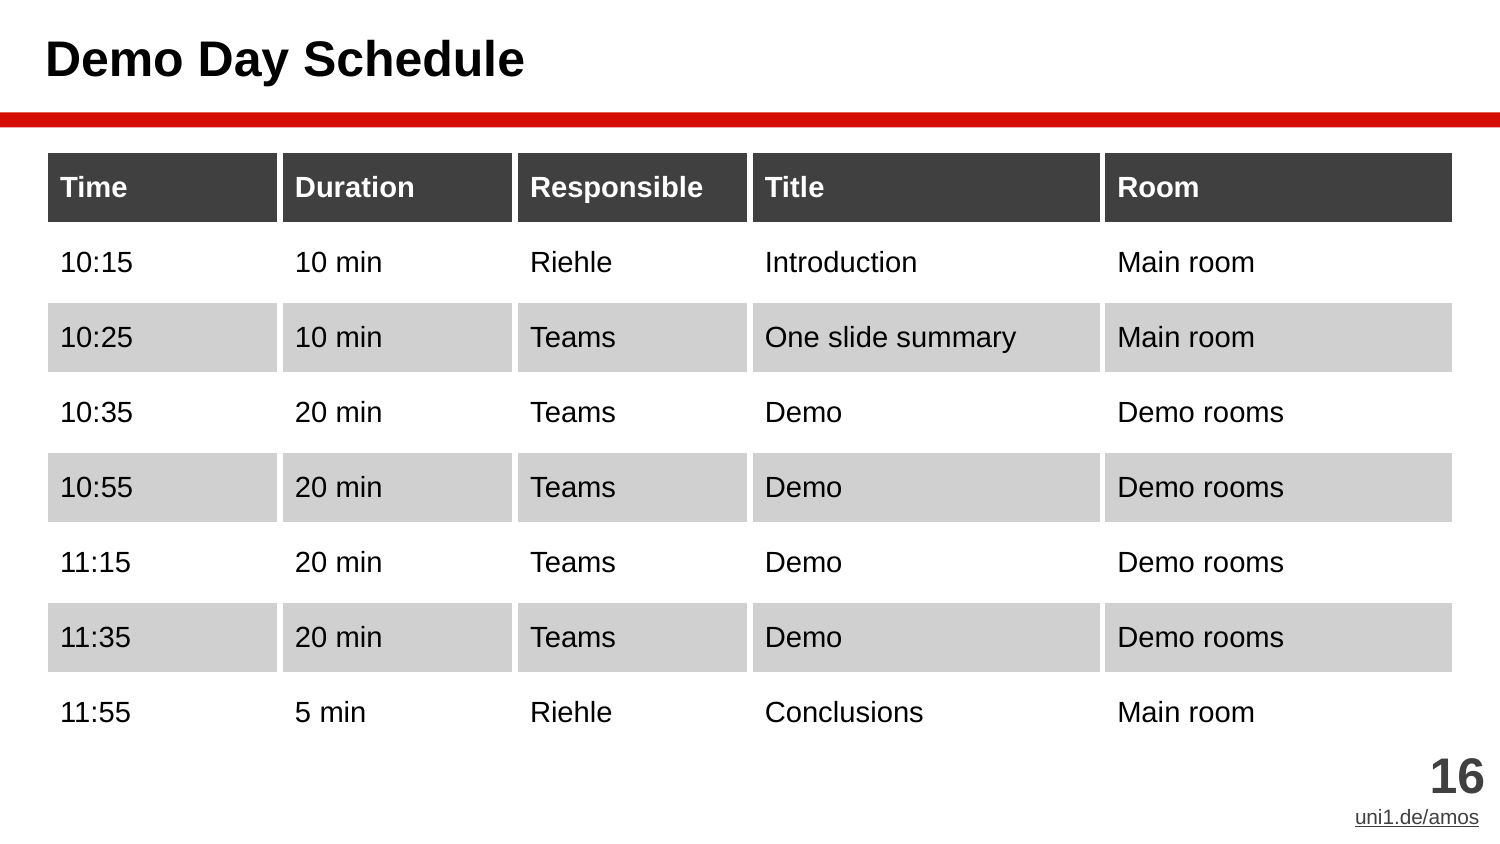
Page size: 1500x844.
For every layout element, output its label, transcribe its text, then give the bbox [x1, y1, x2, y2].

table_cell 10:15 [48, 228, 277, 297]
table_cell 10:35 [48, 378, 277, 447]
table_cell Demo rooms [1105, 528, 1452, 597]
table_cell 20 min [283, 528, 512, 597]
table_cell 20 min [283, 378, 512, 447]
table_header Responsible [518, 153, 747, 222]
table_cell 10:25 [48, 303, 277, 372]
table_header Room [1105, 153, 1452, 222]
table_cell Demo rooms [1105, 378, 1452, 447]
table_cell Demo [753, 528, 1100, 597]
table_cell 11:55 [48, 678, 277, 747]
table_header Duration [283, 153, 512, 222]
table_cell Conclusions [753, 678, 1100, 747]
table_cell 10 min [283, 303, 512, 372]
slide_number ‹#› uni1.de/amos [1200, 693, 1500, 844]
table_cell Teams [518, 528, 747, 597]
table_cell 11:35 [48, 603, 277, 672]
table_cell Main room [1105, 678, 1452, 747]
table_cell One slide summary [753, 303, 1100, 372]
table_cell Riehle [518, 228, 747, 297]
table_header Time [48, 153, 277, 222]
table_cell Teams [518, 453, 747, 522]
table_cell Main room [1105, 303, 1452, 372]
table_cell Riehle [518, 678, 747, 747]
table_cell Teams [518, 303, 747, 372]
table_cell Main room [1105, 228, 1452, 297]
table_cell 10 min [283, 228, 512, 297]
table_cell Demo [753, 603, 1100, 672]
table_cell 5 min [283, 678, 512, 747]
table_cell Teams [518, 378, 747, 447]
table_cell 10:55 [48, 453, 277, 522]
table_cell Teams [518, 603, 747, 672]
table_cell 20 min [283, 603, 512, 672]
table_cell Demo [753, 378, 1100, 447]
table_header Title [753, 153, 1100, 222]
table_cell Demo rooms [1105, 603, 1452, 672]
table_cell 11:15 [48, 528, 277, 597]
table_cell Demo [753, 453, 1100, 522]
table_cell 20 min [283, 453, 512, 522]
table_cell Demo rooms [1105, 453, 1452, 522]
table_cell Introduction [753, 228, 1100, 297]
title Demo Day Schedule [0, 0, 1500, 113]
